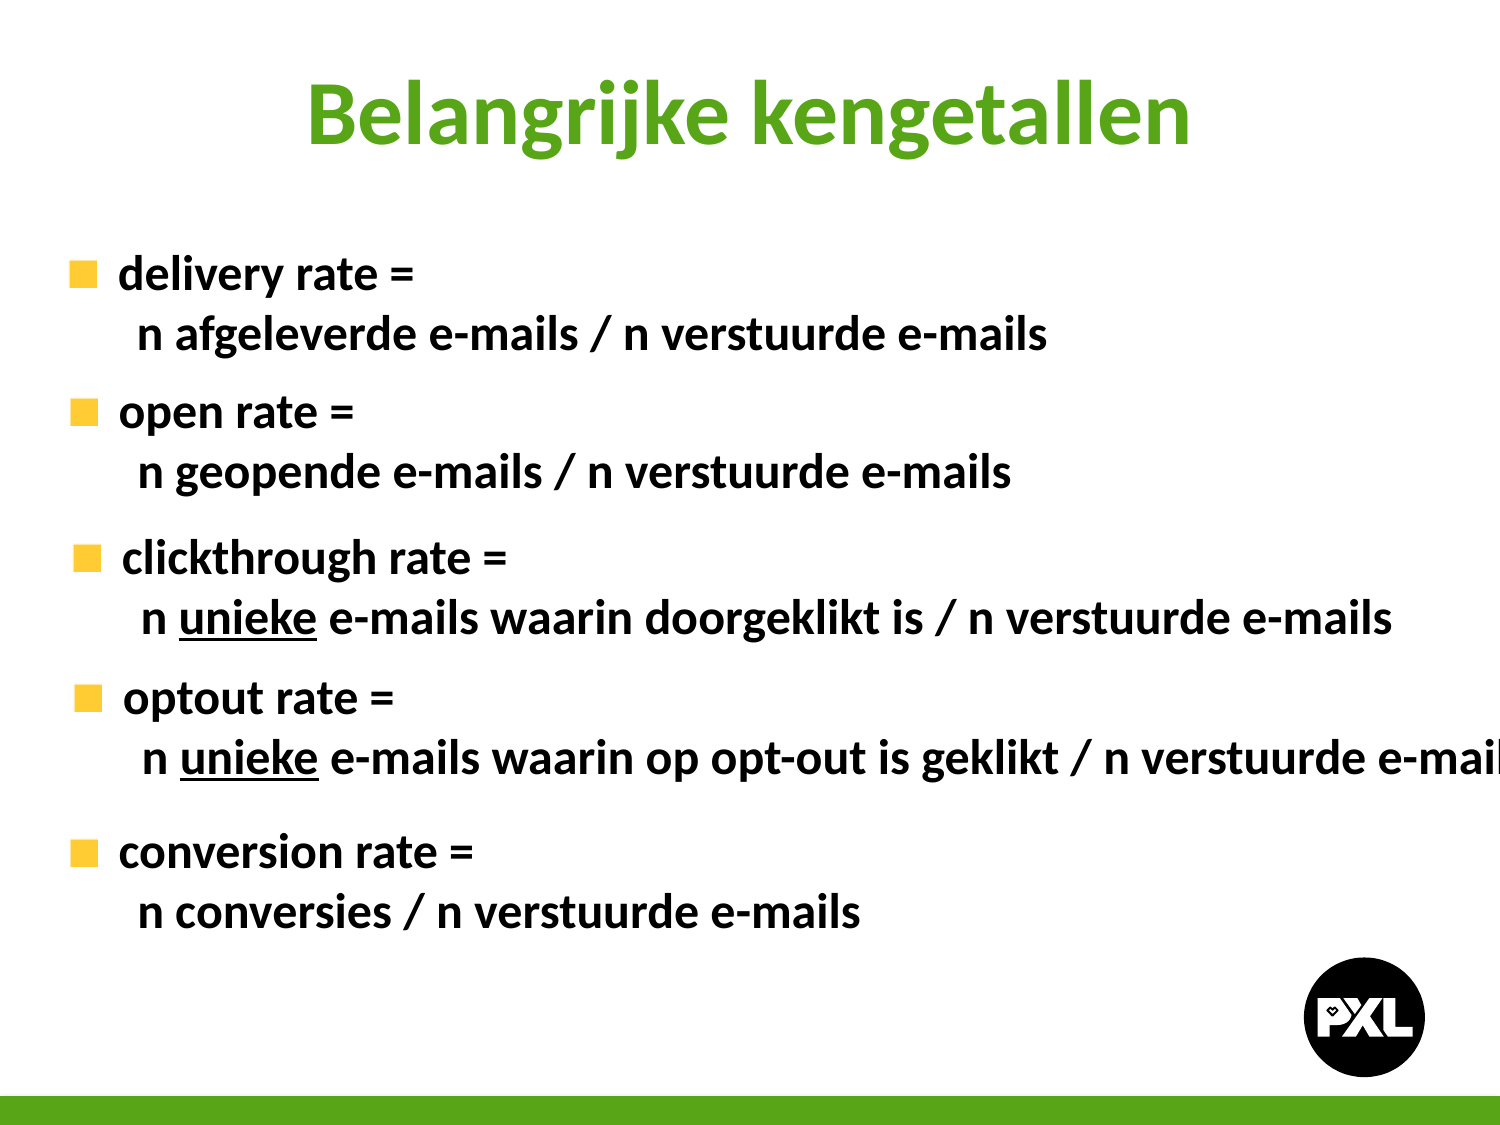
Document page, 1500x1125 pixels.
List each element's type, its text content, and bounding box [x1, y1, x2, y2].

text_box Belangrijke kengetallen [74, 45, 1425, 233]
picture [65, 536, 101, 572]
text_box conversion rate = n conversies / n verstuurde e-mails [47, 811, 877, 947]
text_box open rate = n geopende e-mails / n verstuurde e-mails [47, 371, 1028, 506]
picture [62, 831, 98, 867]
picture [66, 676, 102, 712]
picture [61, 252, 97, 288]
text_box delivery rate = n afgeleverde e-mails / n verstuurde e-mails [46, 233, 1064, 368]
picture [62, 390, 98, 426]
text_box optout rate = n unieke e-mails waarin op opt-out is geklikt / n verstuurde e-mails [51, 656, 1500, 792]
text_box clickthrough rate = n unieke e-mails waarin doorgeklikt is / n verstuurde e-mails [50, 517, 1409, 652]
